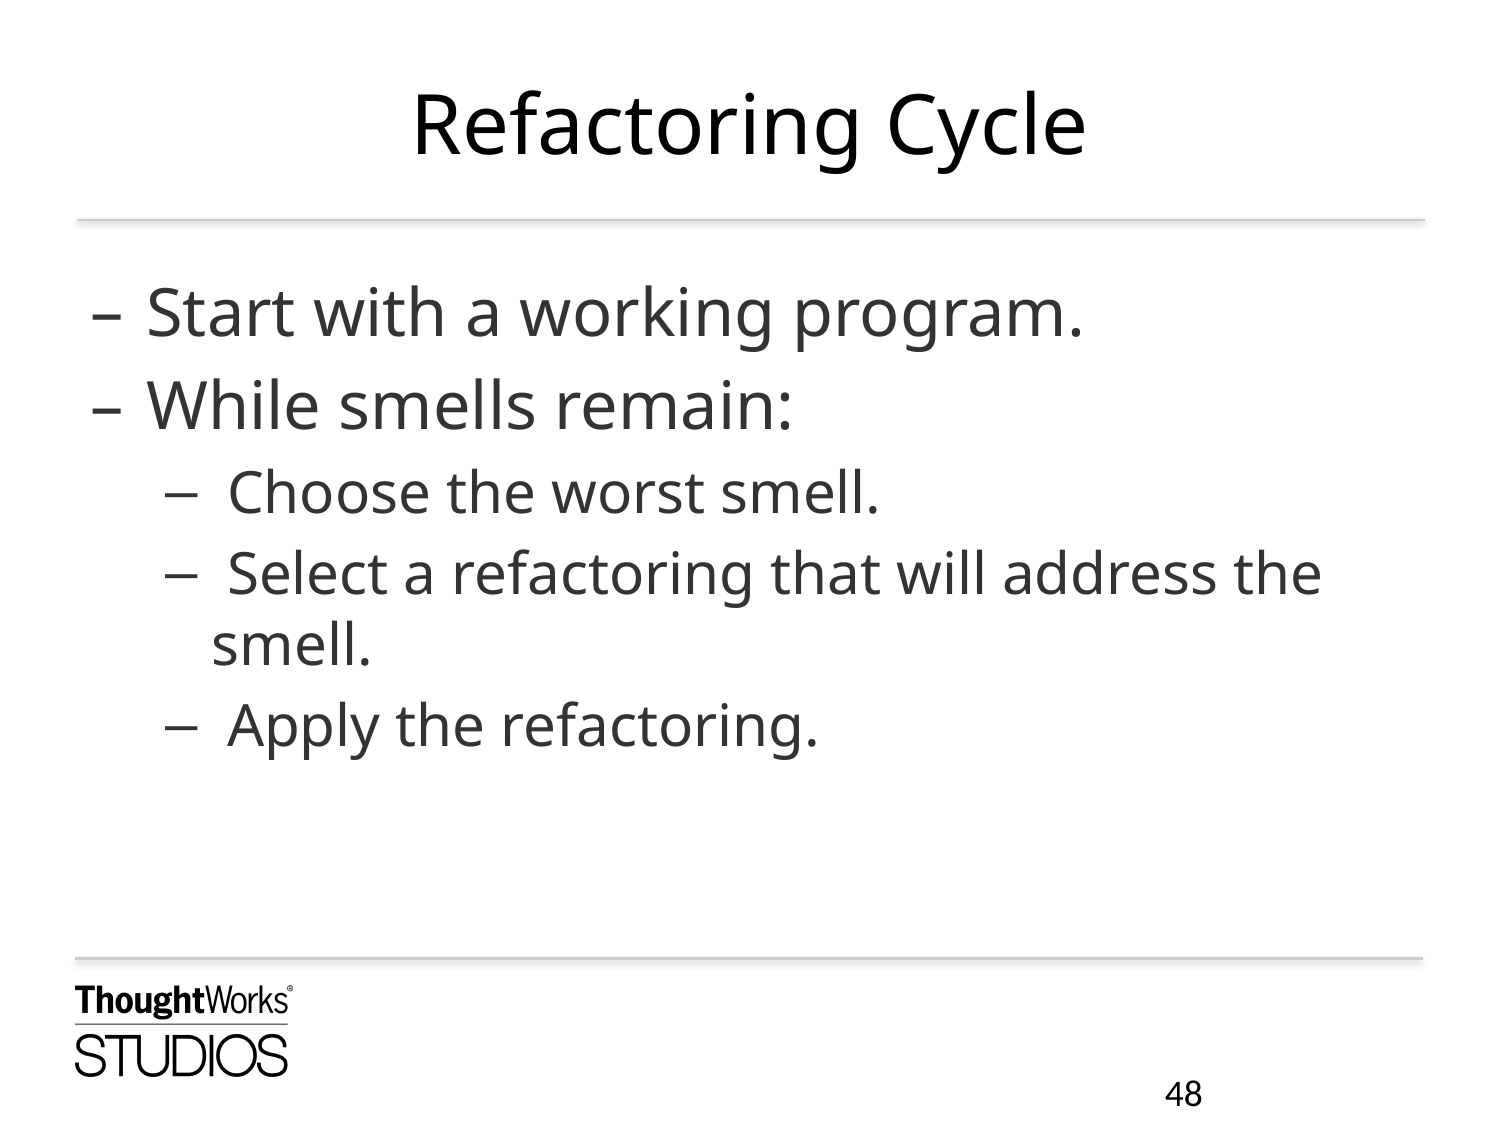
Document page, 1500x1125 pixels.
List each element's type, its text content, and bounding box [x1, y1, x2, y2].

list Start with a working program. While smells remain: Choose the worst smell. Select a refactoring that will address the smell. Apply the refactoring. [75, 262, 1425, 948]
slide_number 48 [1149, 1061, 1500, 1093]
picture [75, 985, 293, 1077]
title Refactoring Cycle [75, 45, 1425, 197]
